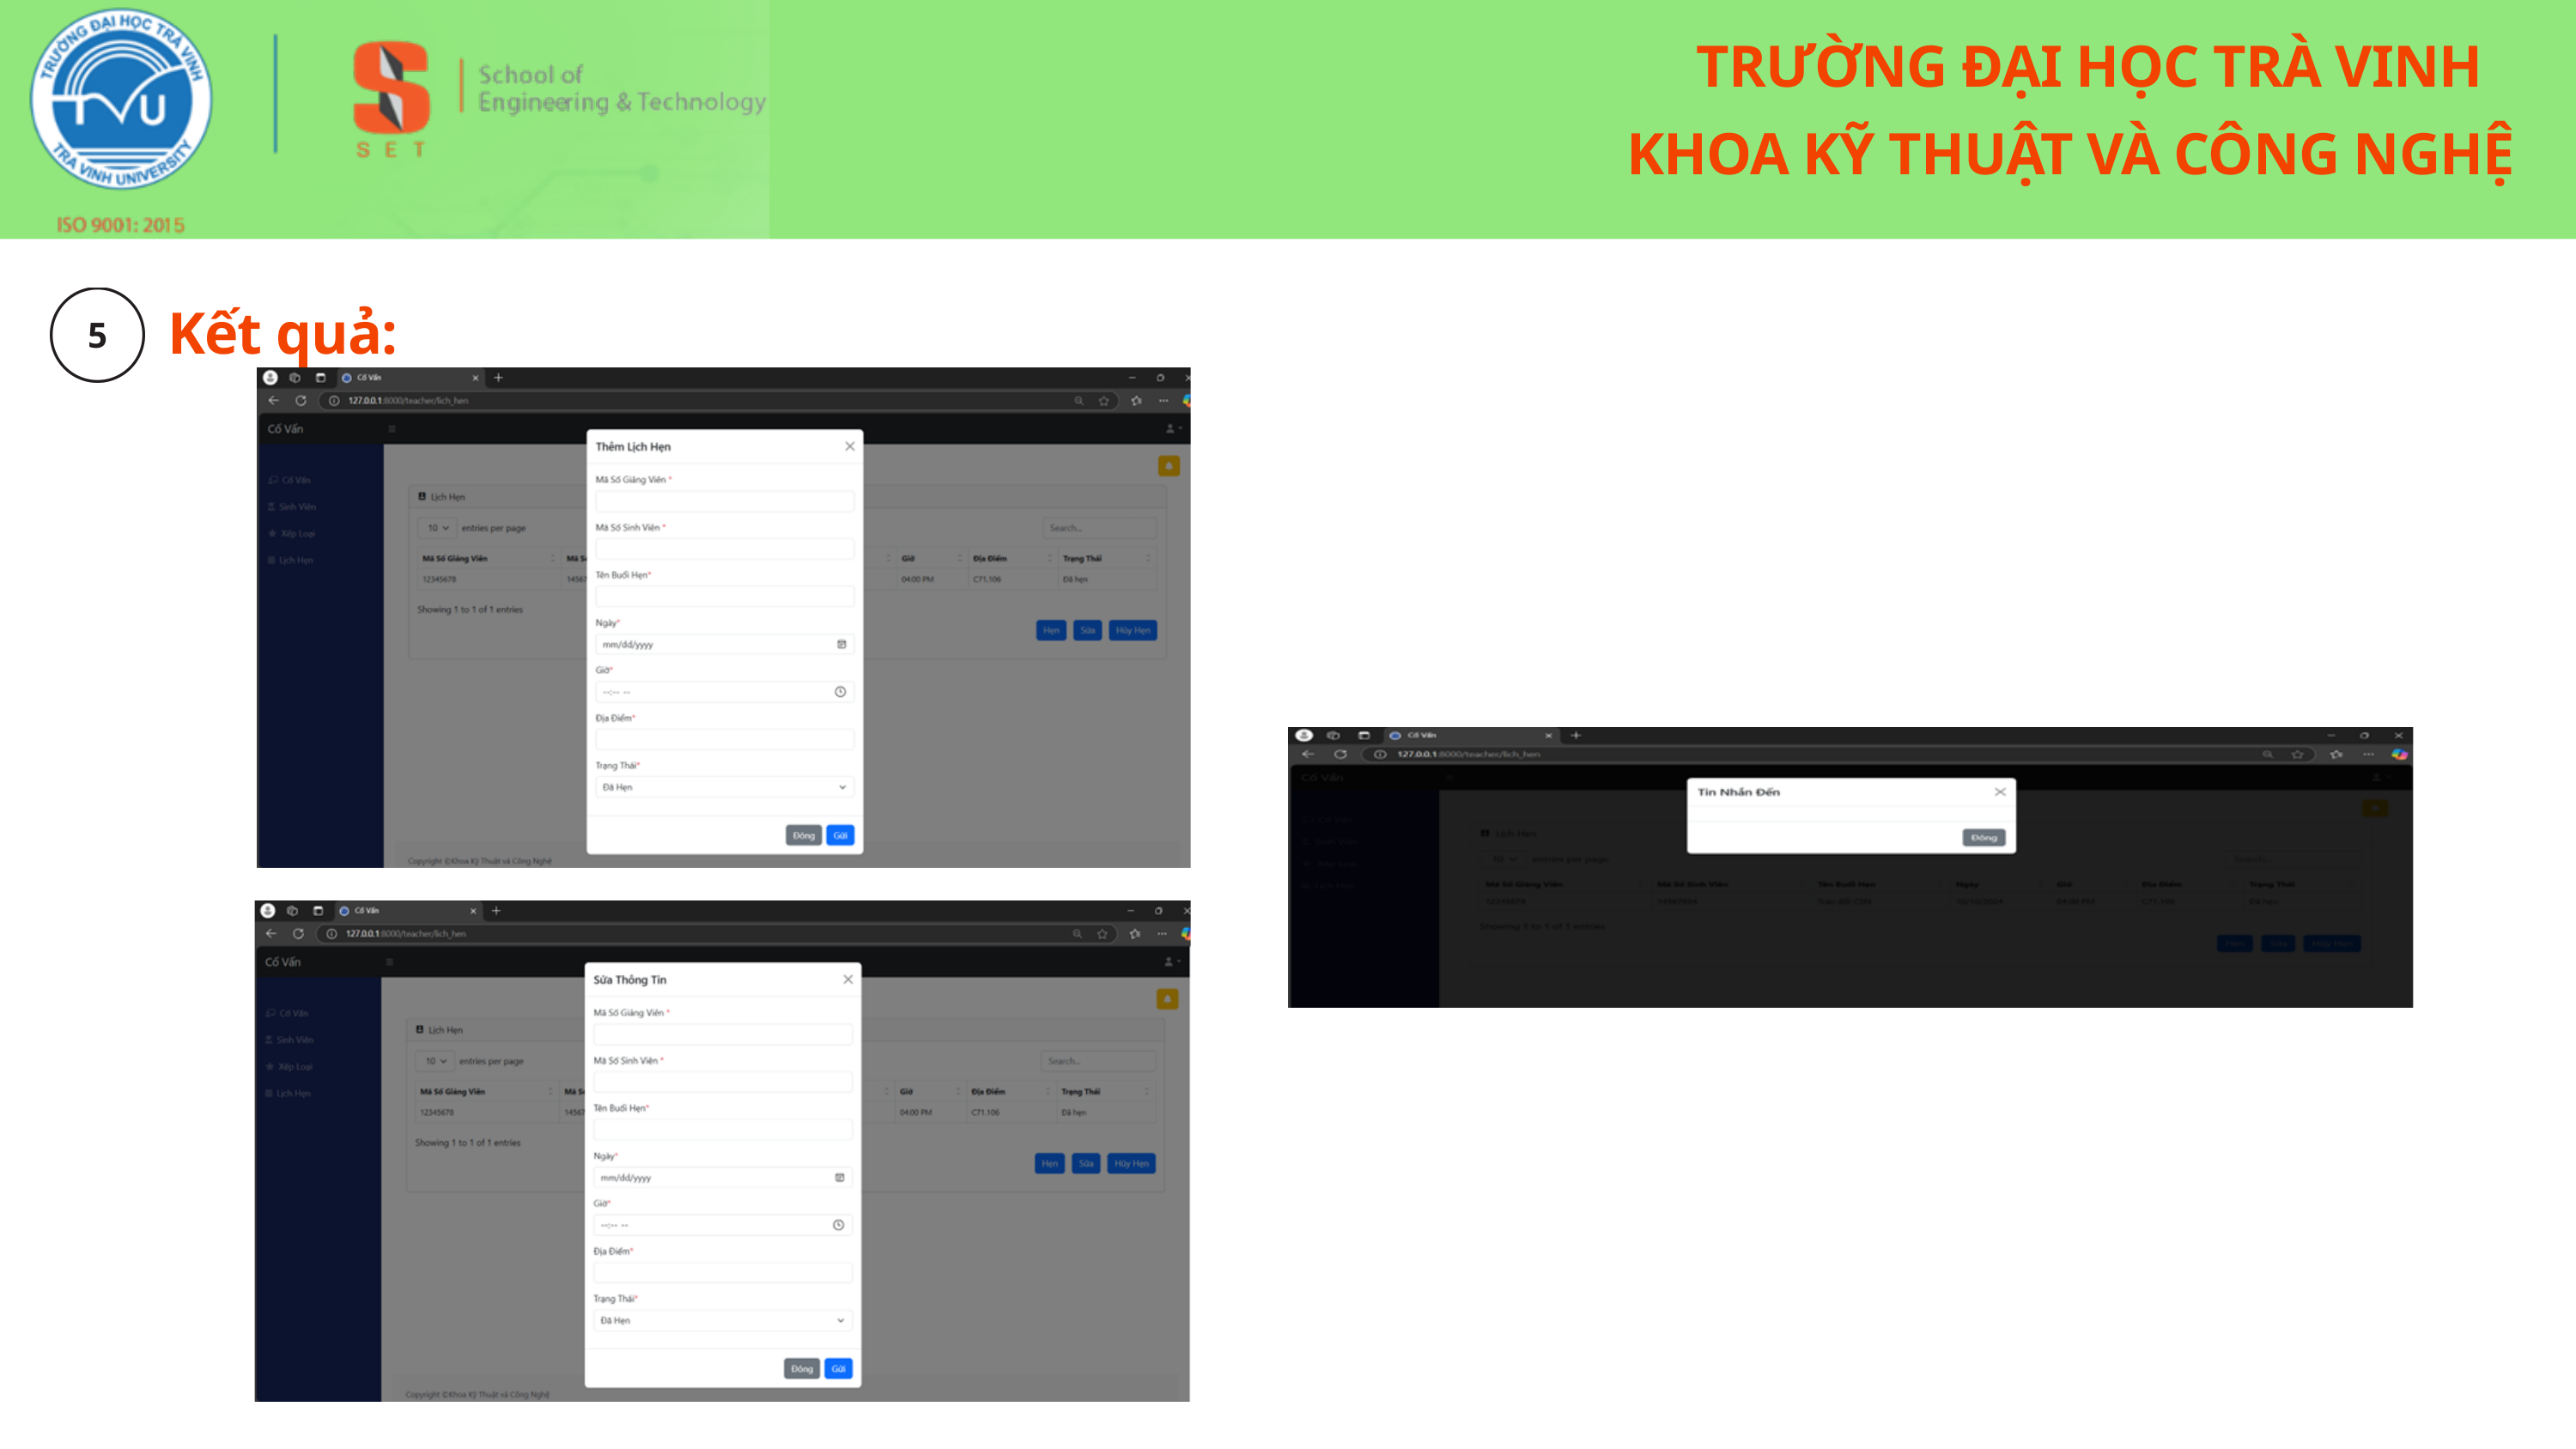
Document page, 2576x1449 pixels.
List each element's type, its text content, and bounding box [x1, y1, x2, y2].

text_box [257, 367, 1191, 868]
text_box [1288, 727, 2414, 1008]
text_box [0, 0, 2576, 239]
text_box [50, 288, 145, 383]
text_box Kết quả: [167, 276, 428, 366]
text_box [254, 900, 1191, 1403]
